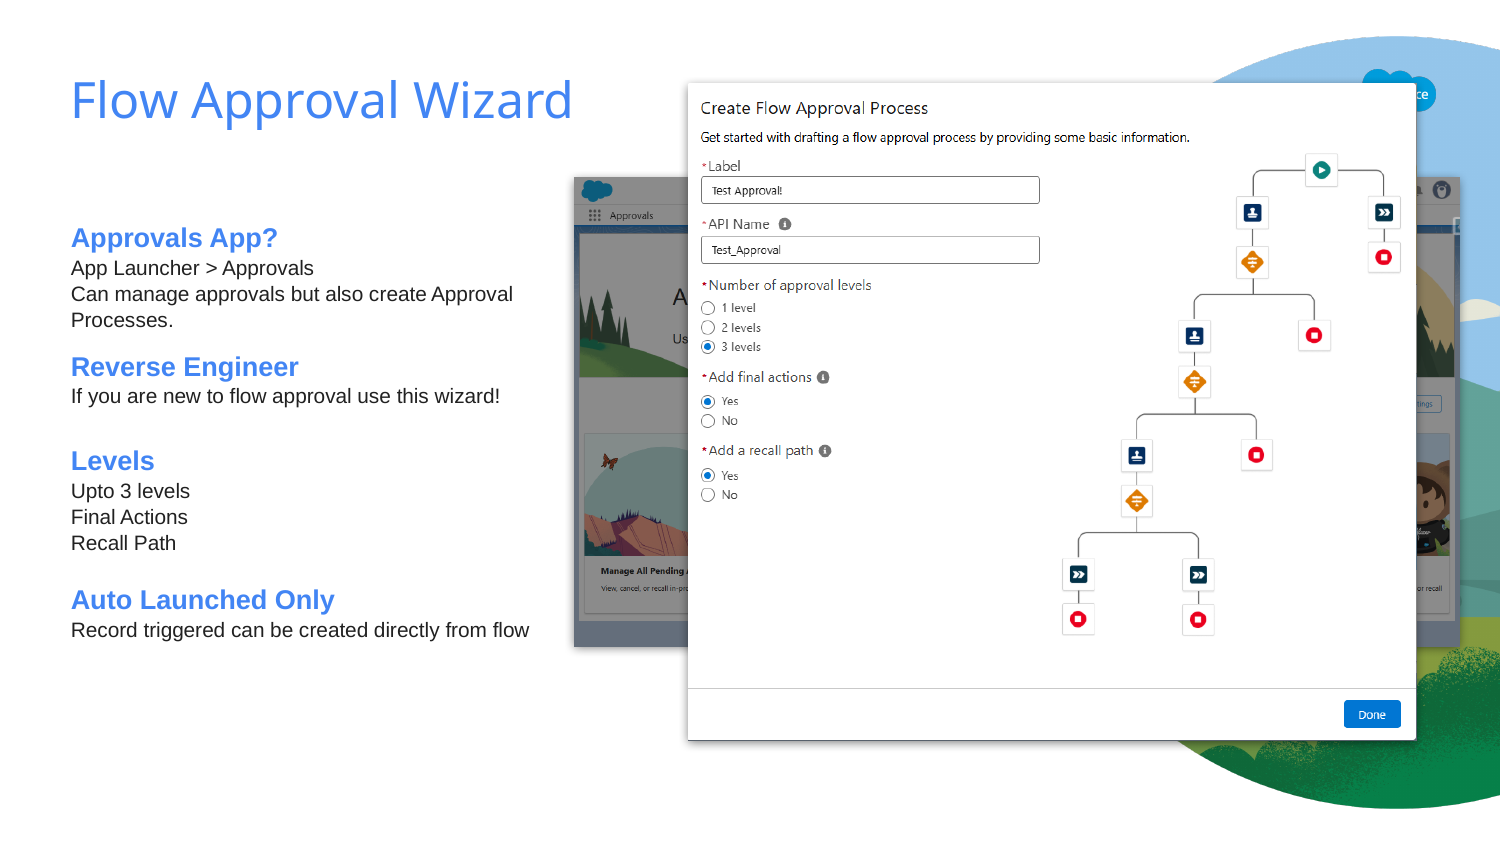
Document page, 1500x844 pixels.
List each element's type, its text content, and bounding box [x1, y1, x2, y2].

title Flow Approval Wizard [70, 0, 1314, 129]
subtitle Approvals App? App Launcher > Approvals Can manage approvals but also create Approval Processes. [70, 218, 567, 347]
subtitle Reverse Engineer If you are new to flow approval use this wizard! Levels Upto 3 levels Final Actions Recall Path Auto Launched Only Record triggered can be created directly from flow [70, 347, 575, 837]
picture [574, 36, 1500, 809]
